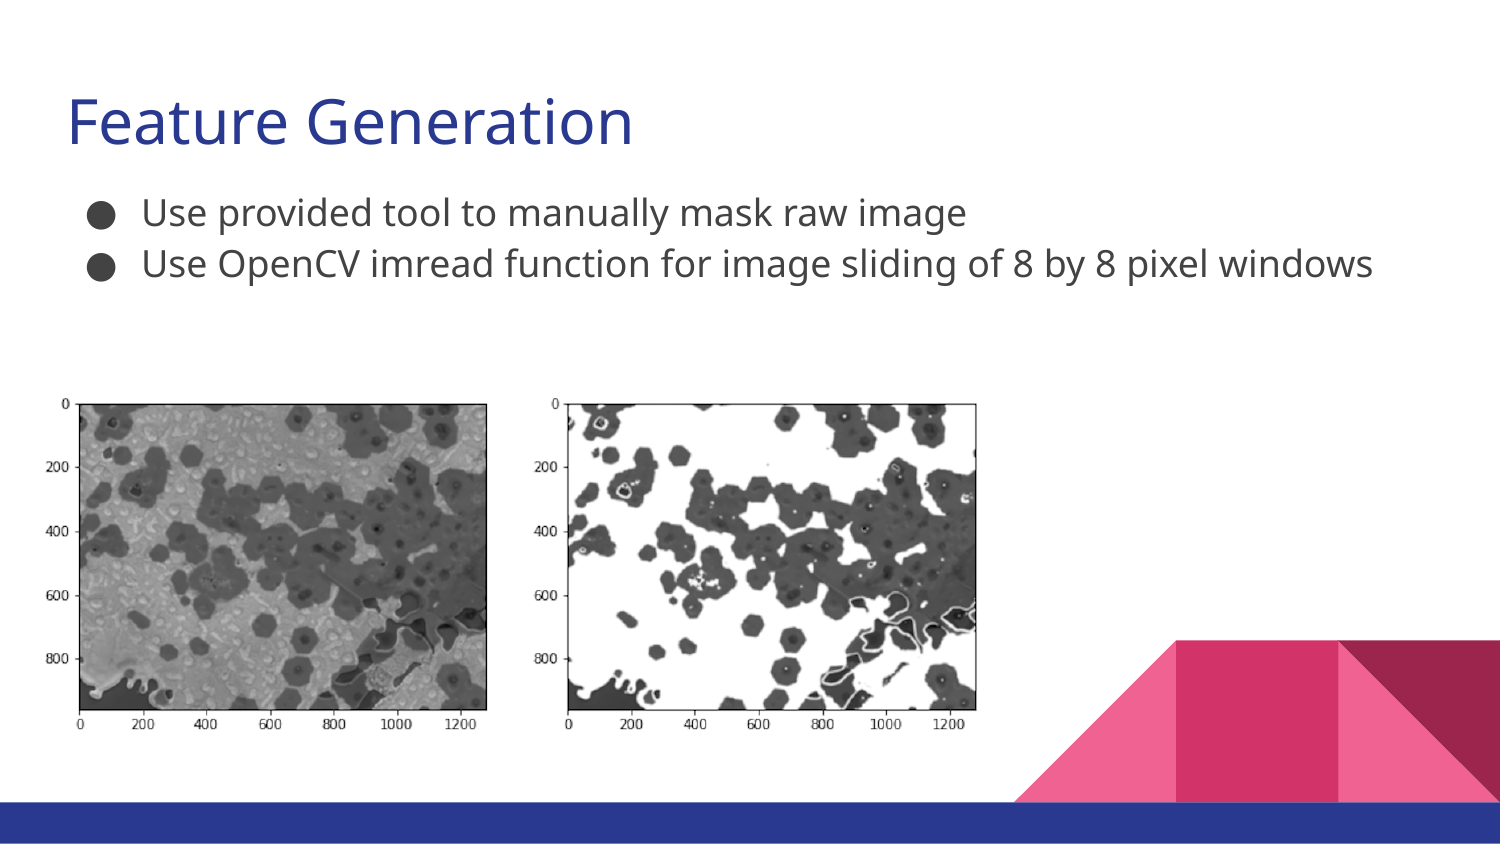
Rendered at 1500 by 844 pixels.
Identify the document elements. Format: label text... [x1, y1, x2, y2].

picture [0, 357, 1003, 749]
title Feature Generation [51, 67, 1449, 166]
list Use provided tool to manually mask raw image Use OpenCV imread function for image sliding of 8 by 8 pixel windows [51, 166, 1449, 715]
